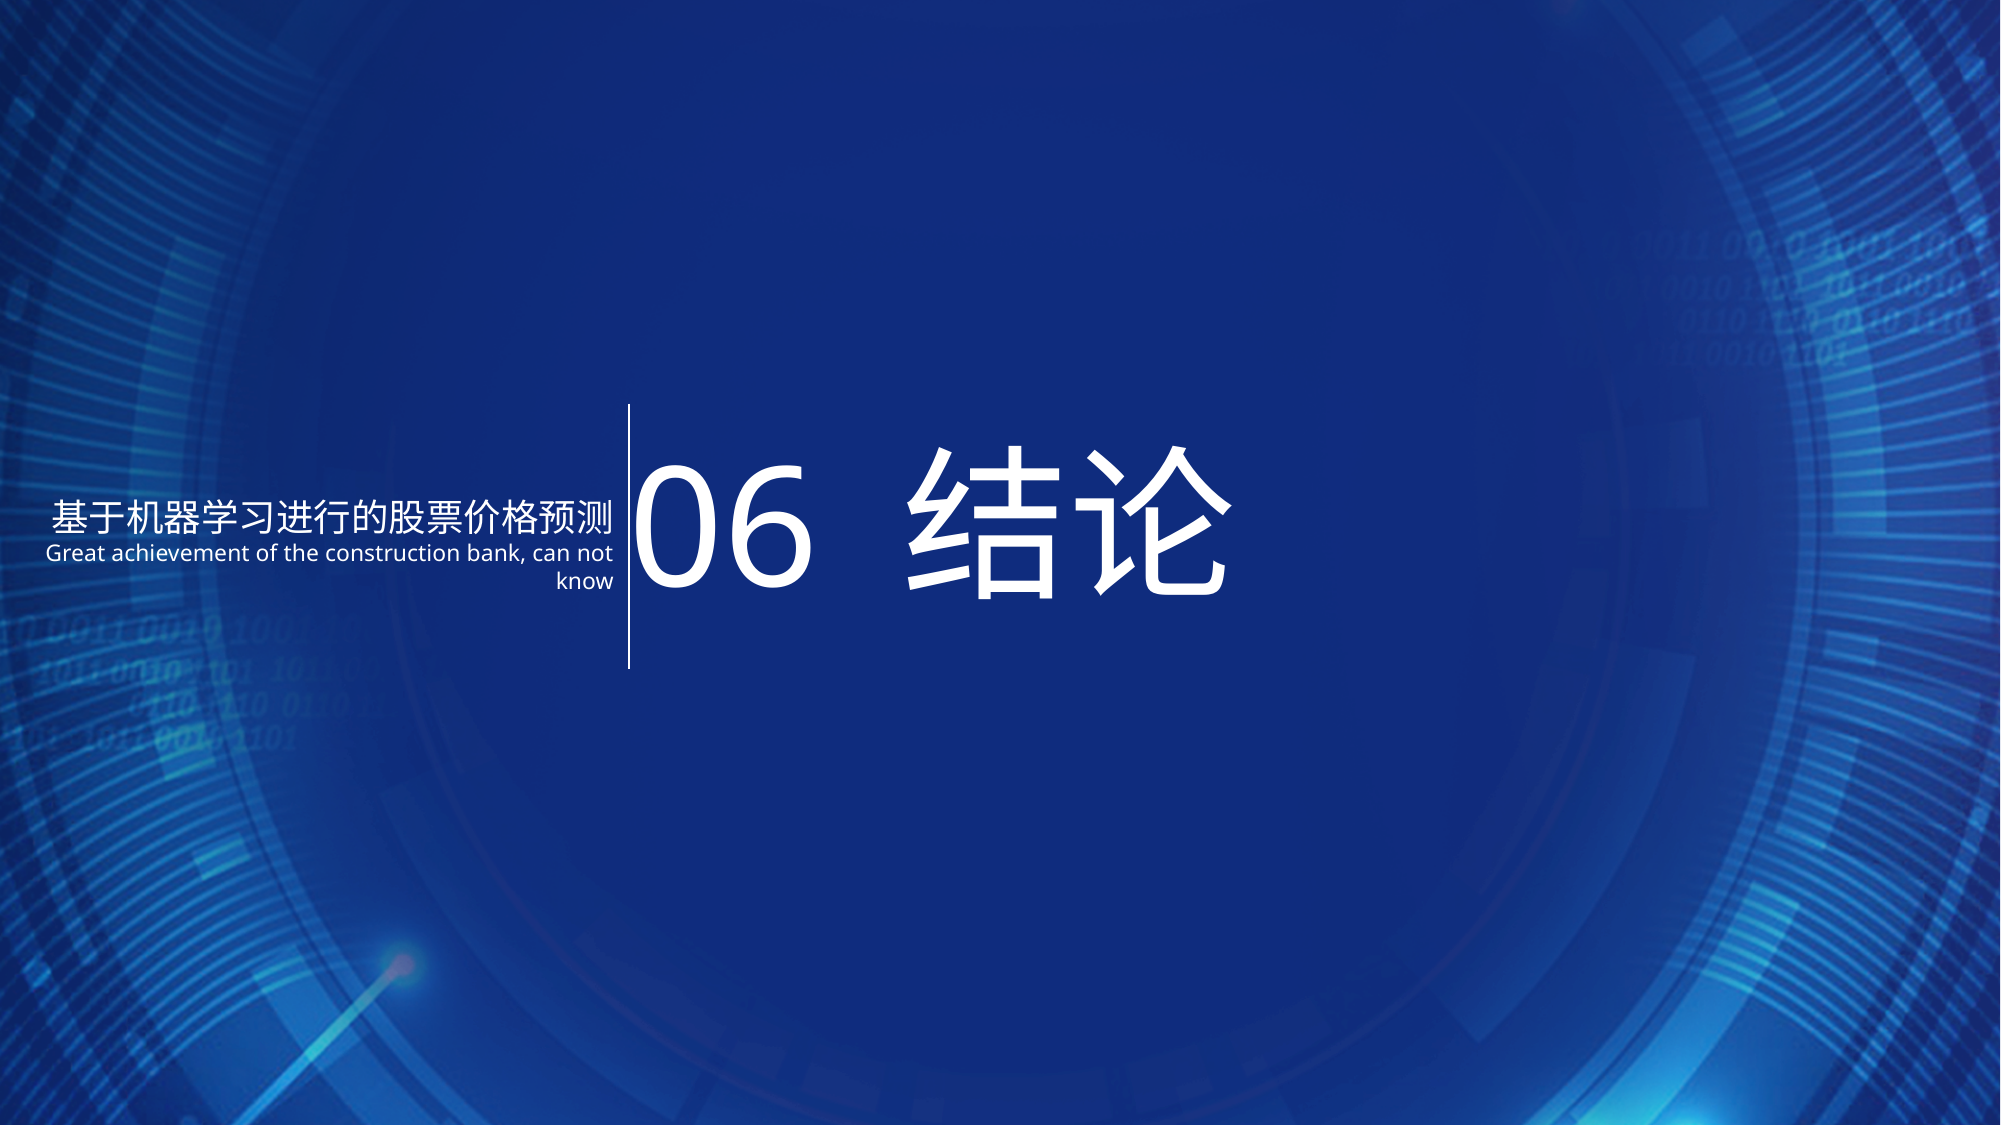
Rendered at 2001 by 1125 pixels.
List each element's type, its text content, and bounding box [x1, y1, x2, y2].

text_box 基于机器学习进行的股票价格预测 Great achievement of the construction bank, can not know [0, 486, 628, 602]
picture [0, 0, 2001, 1125]
text_box 06 结论 [630, 419, 2000, 620]
